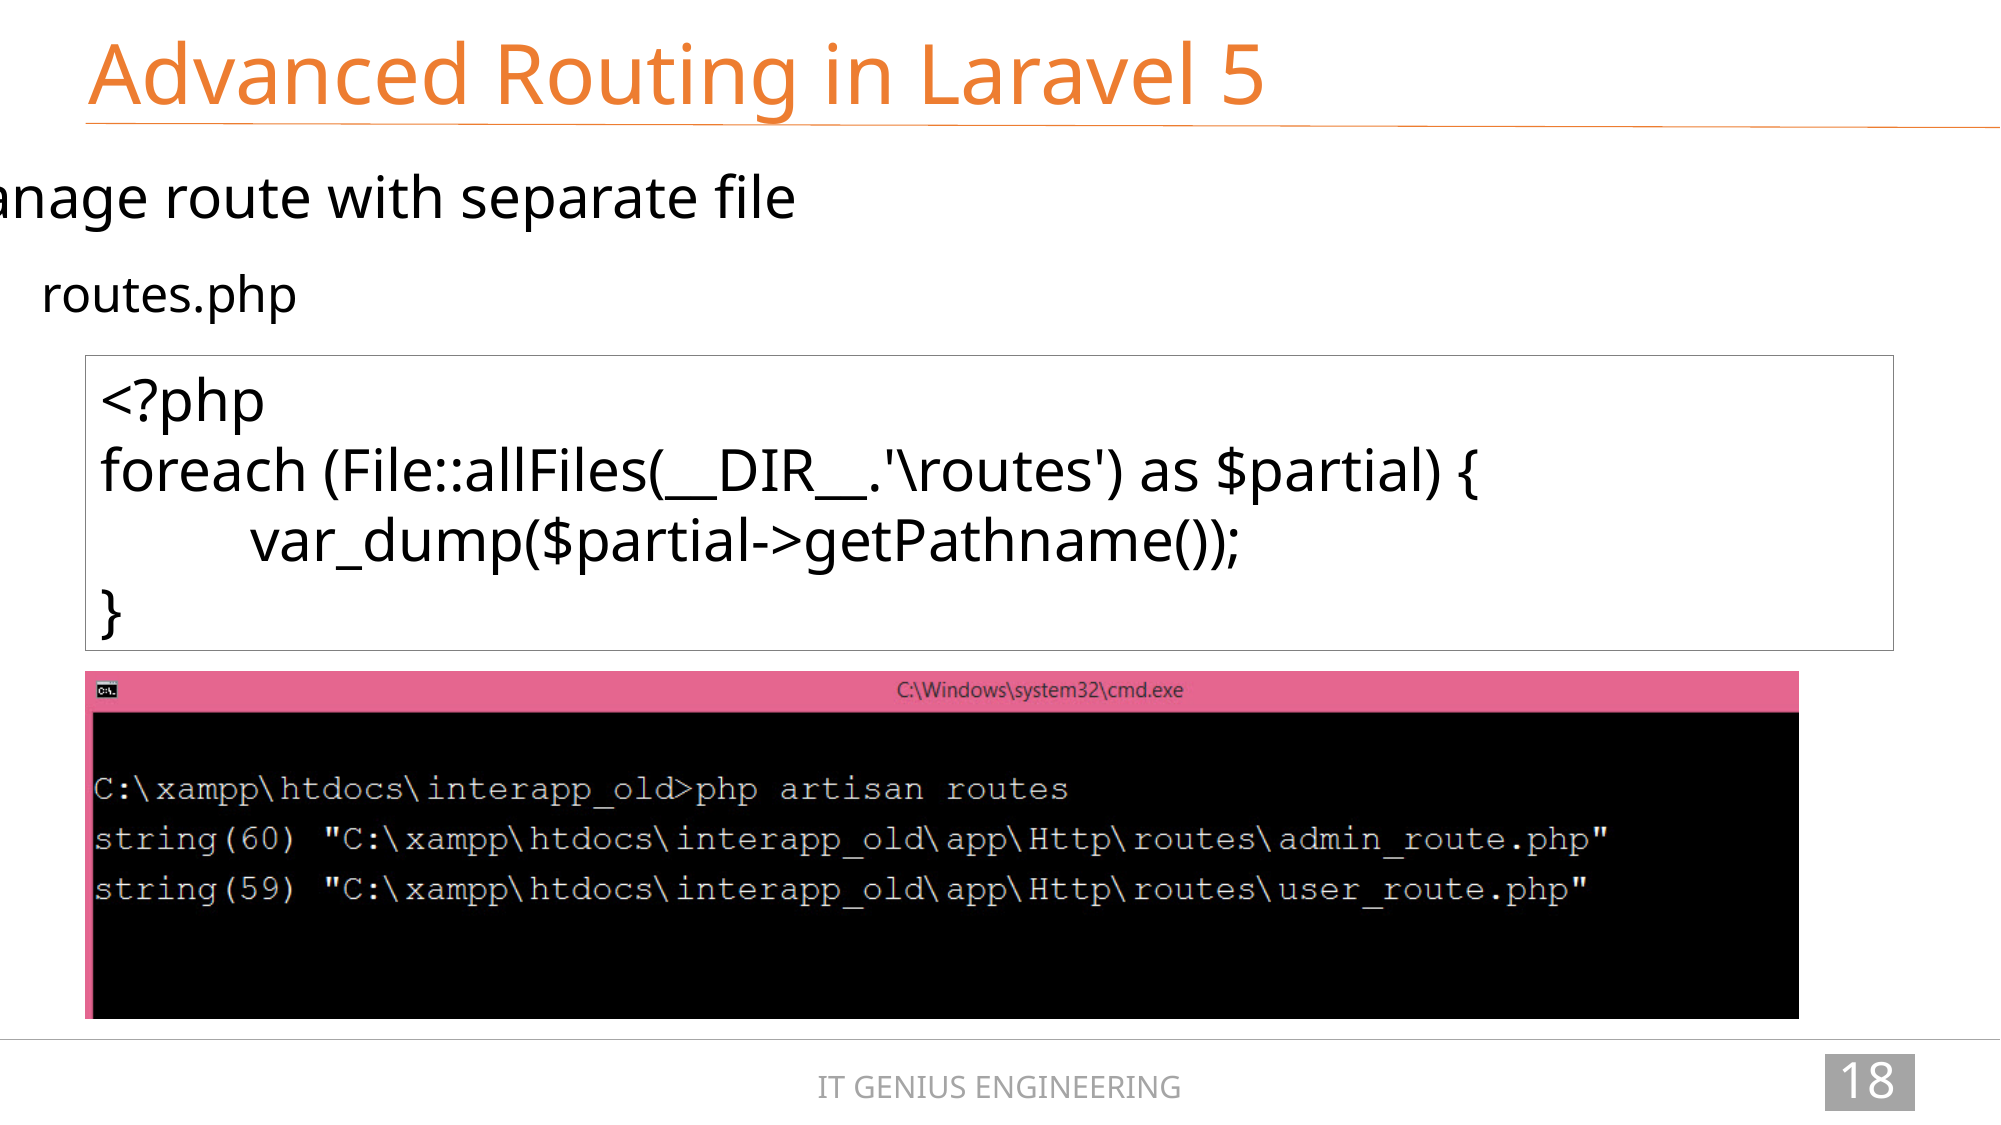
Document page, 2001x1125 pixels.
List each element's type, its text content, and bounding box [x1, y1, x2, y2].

slide_number 182 [1822, 1051, 1918, 1114]
text_box <?php foreach (File::allFiles(__DIR__.'\routes') as $partial) { var_dump($partial->getPathname()); } [85, 355, 1894, 651]
text_box IT GENIUS ENGINEERING [576, 1064, 1424, 1113]
text_box Manage route with separate file [0, 152, 813, 238]
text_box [85, 123, 2000, 128]
subtitle Advanced Routing in Laravel 5 [73, 25, 1943, 137]
text_box routes.php [26, 254, 314, 330]
picture [85, 671, 1799, 1019]
